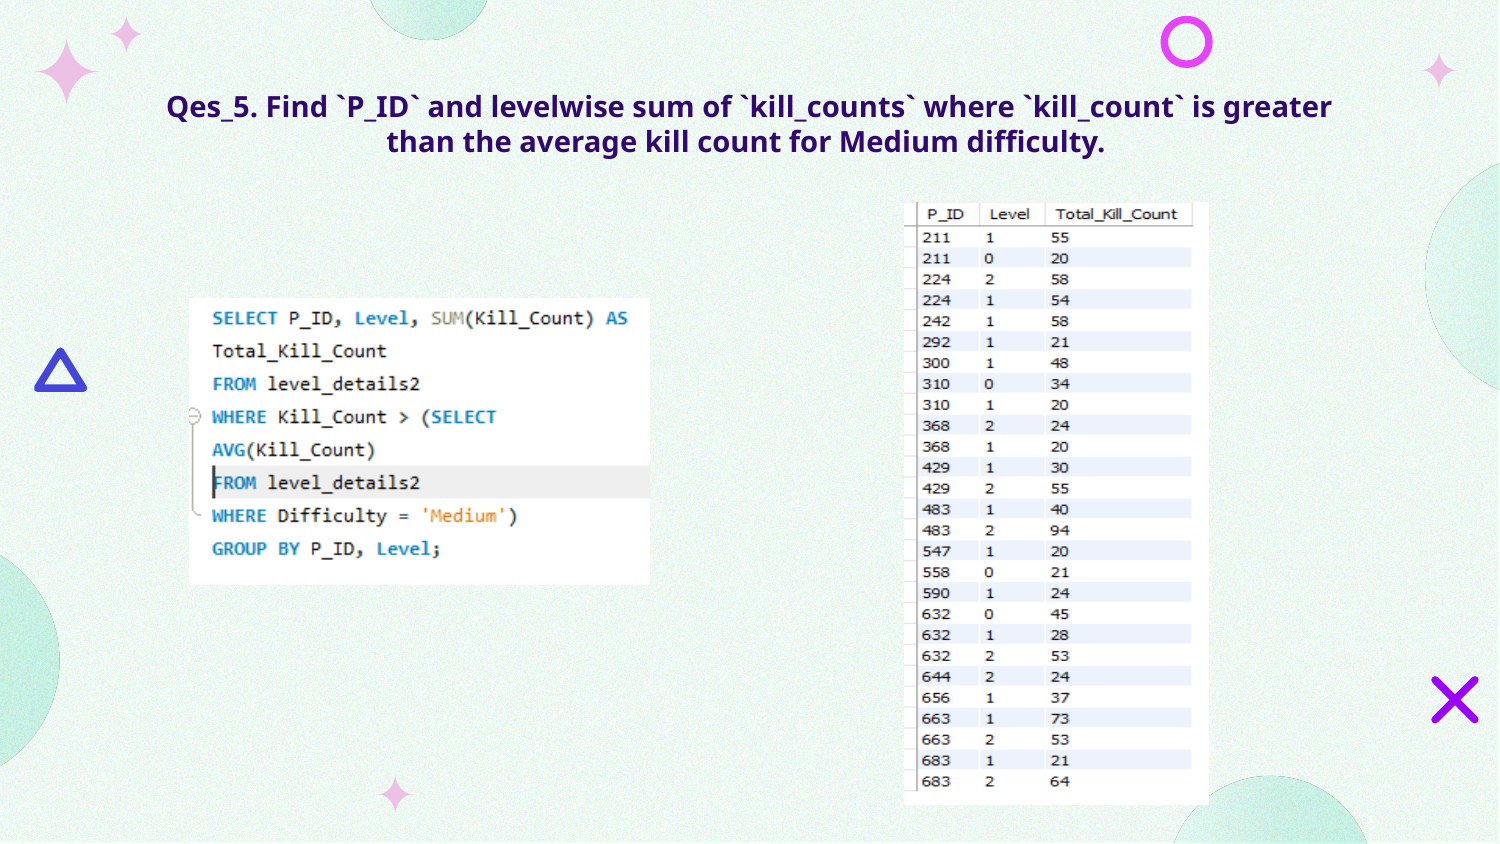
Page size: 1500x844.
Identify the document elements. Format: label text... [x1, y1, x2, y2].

title Qes_5. Find `P_ID` and levelwise sum of `kill_counts` where `kill_count` is greater than the average kill count for Medium difficulty. [118, 72, 1382, 217]
picture [0, 0, 1500, 844]
